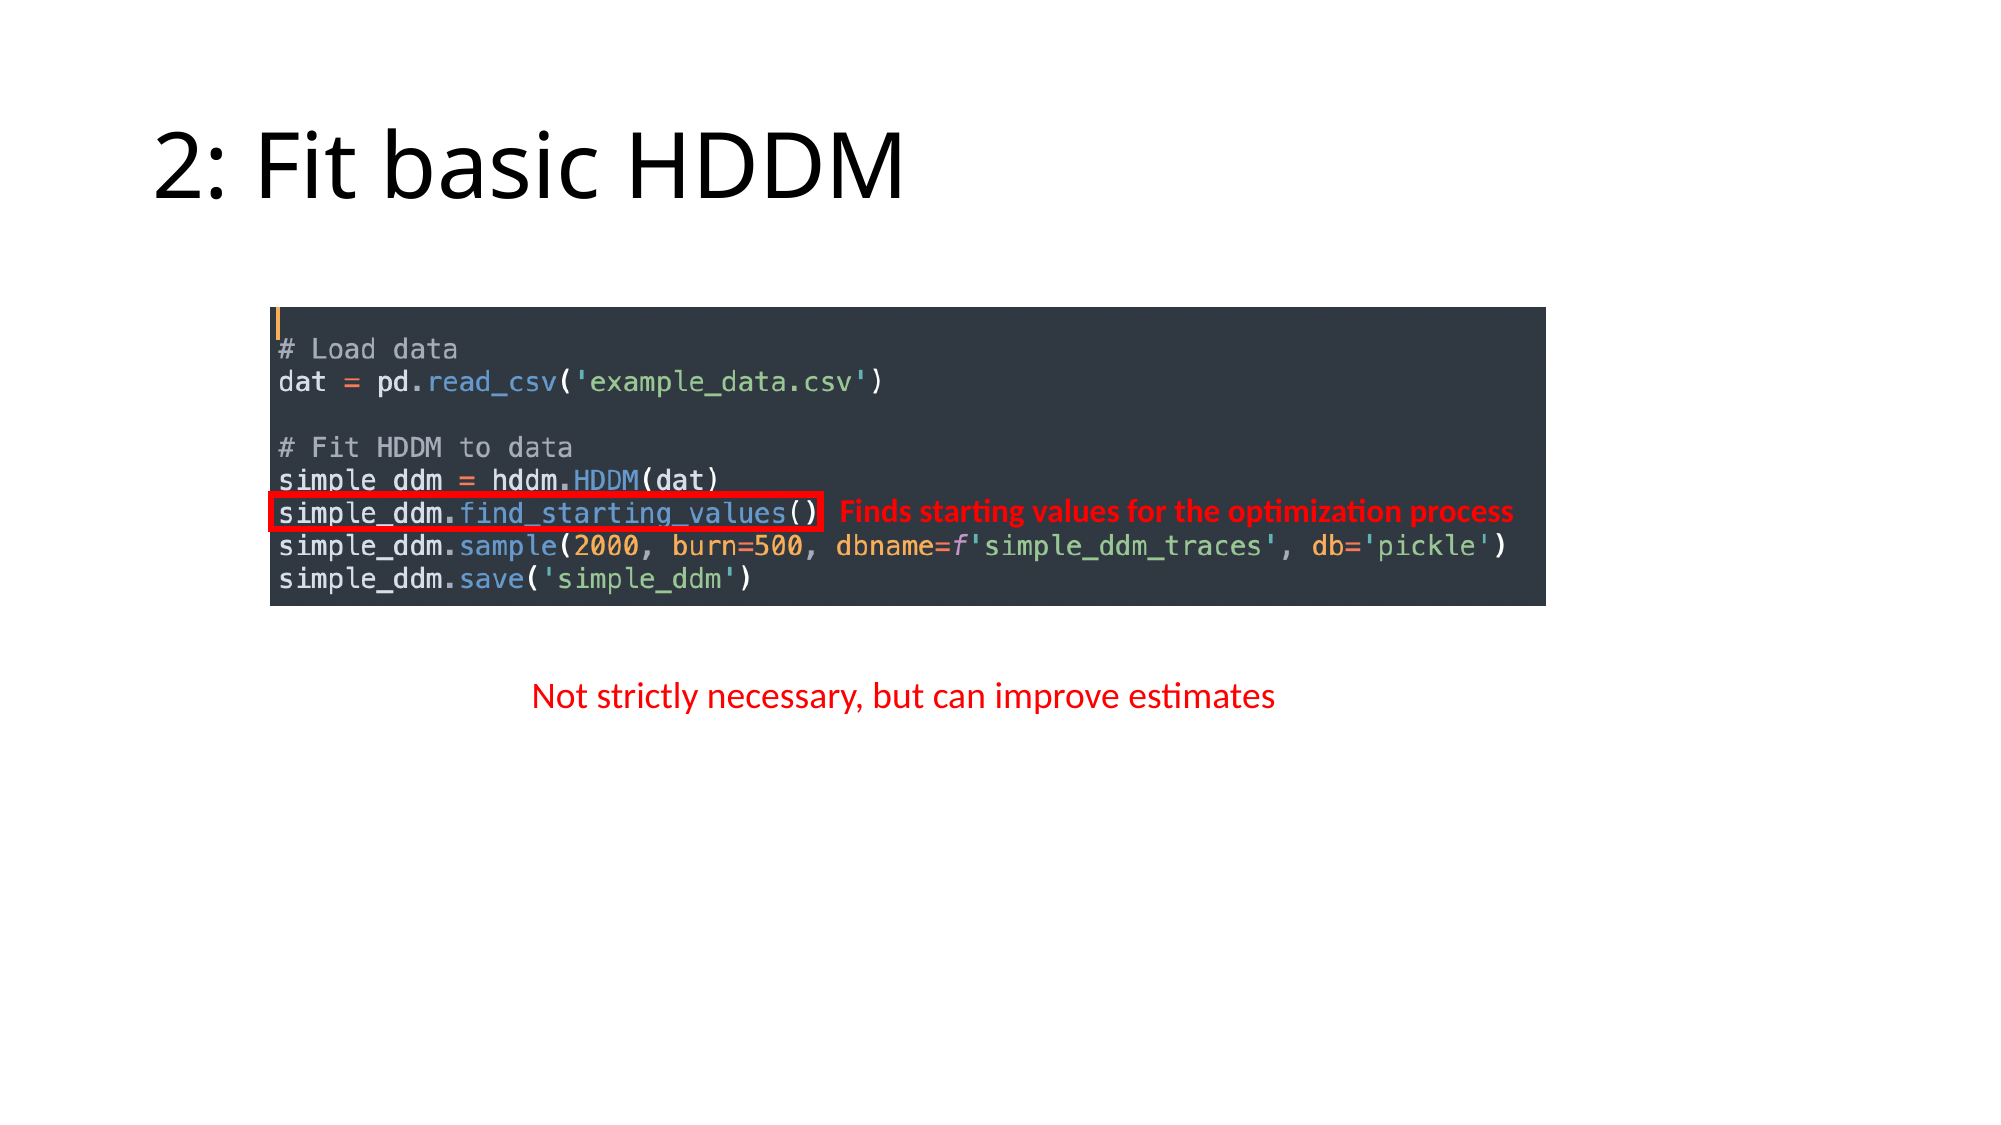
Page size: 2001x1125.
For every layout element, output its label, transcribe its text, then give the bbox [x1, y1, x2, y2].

text_box Not strictly necessary, but can improve estimates [501, 663, 1315, 724]
picture [270, 307, 1546, 606]
title 2: Fit basic HDDM [137, 59, 1863, 278]
